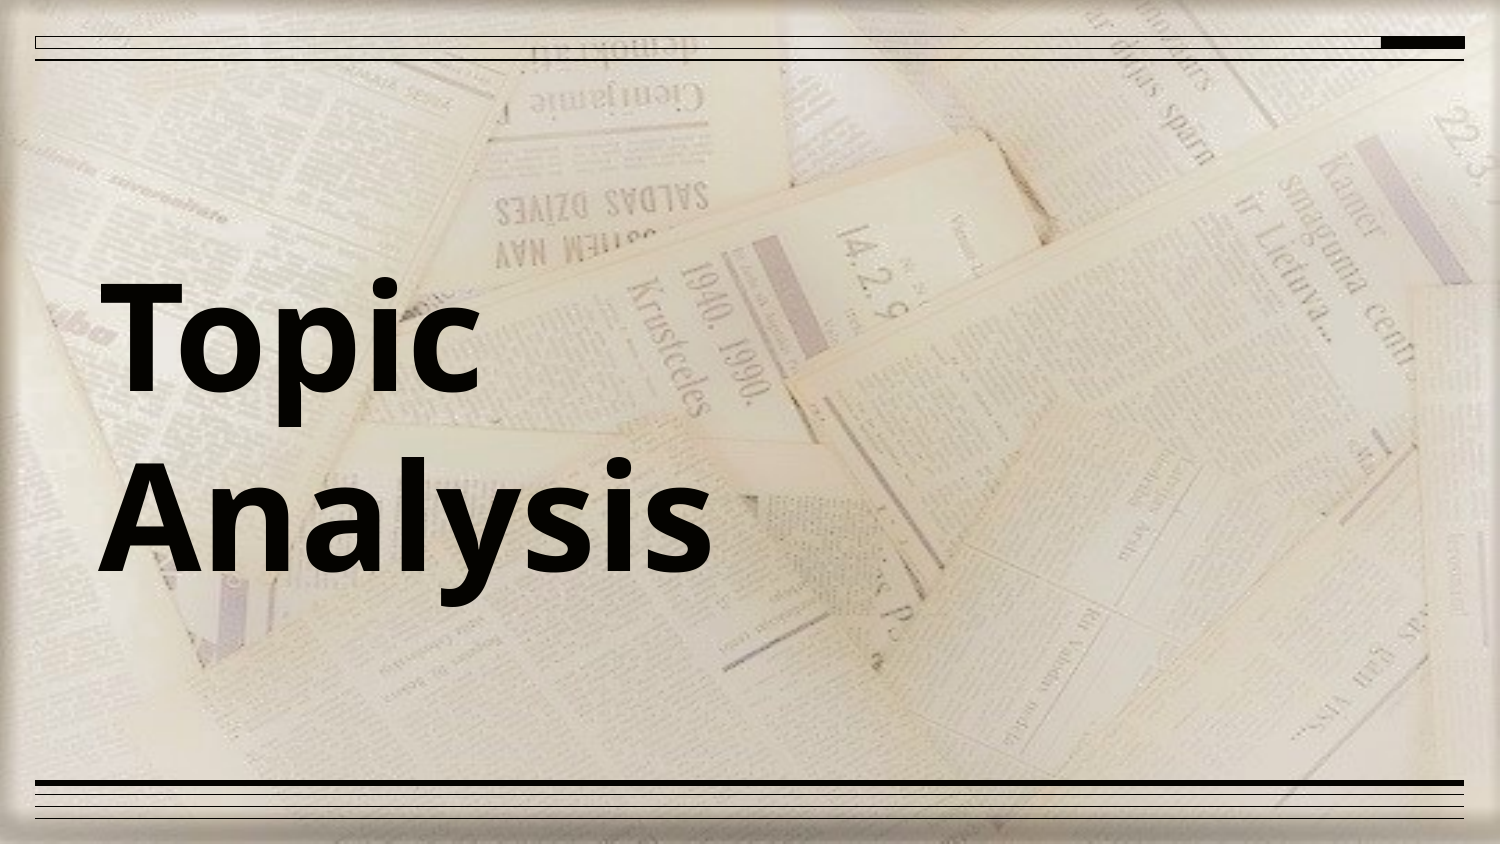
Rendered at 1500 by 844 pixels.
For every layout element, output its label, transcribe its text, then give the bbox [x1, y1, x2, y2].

picture [0, 0, 1500, 844]
title Topic Analysis [83, 220, 839, 624]
